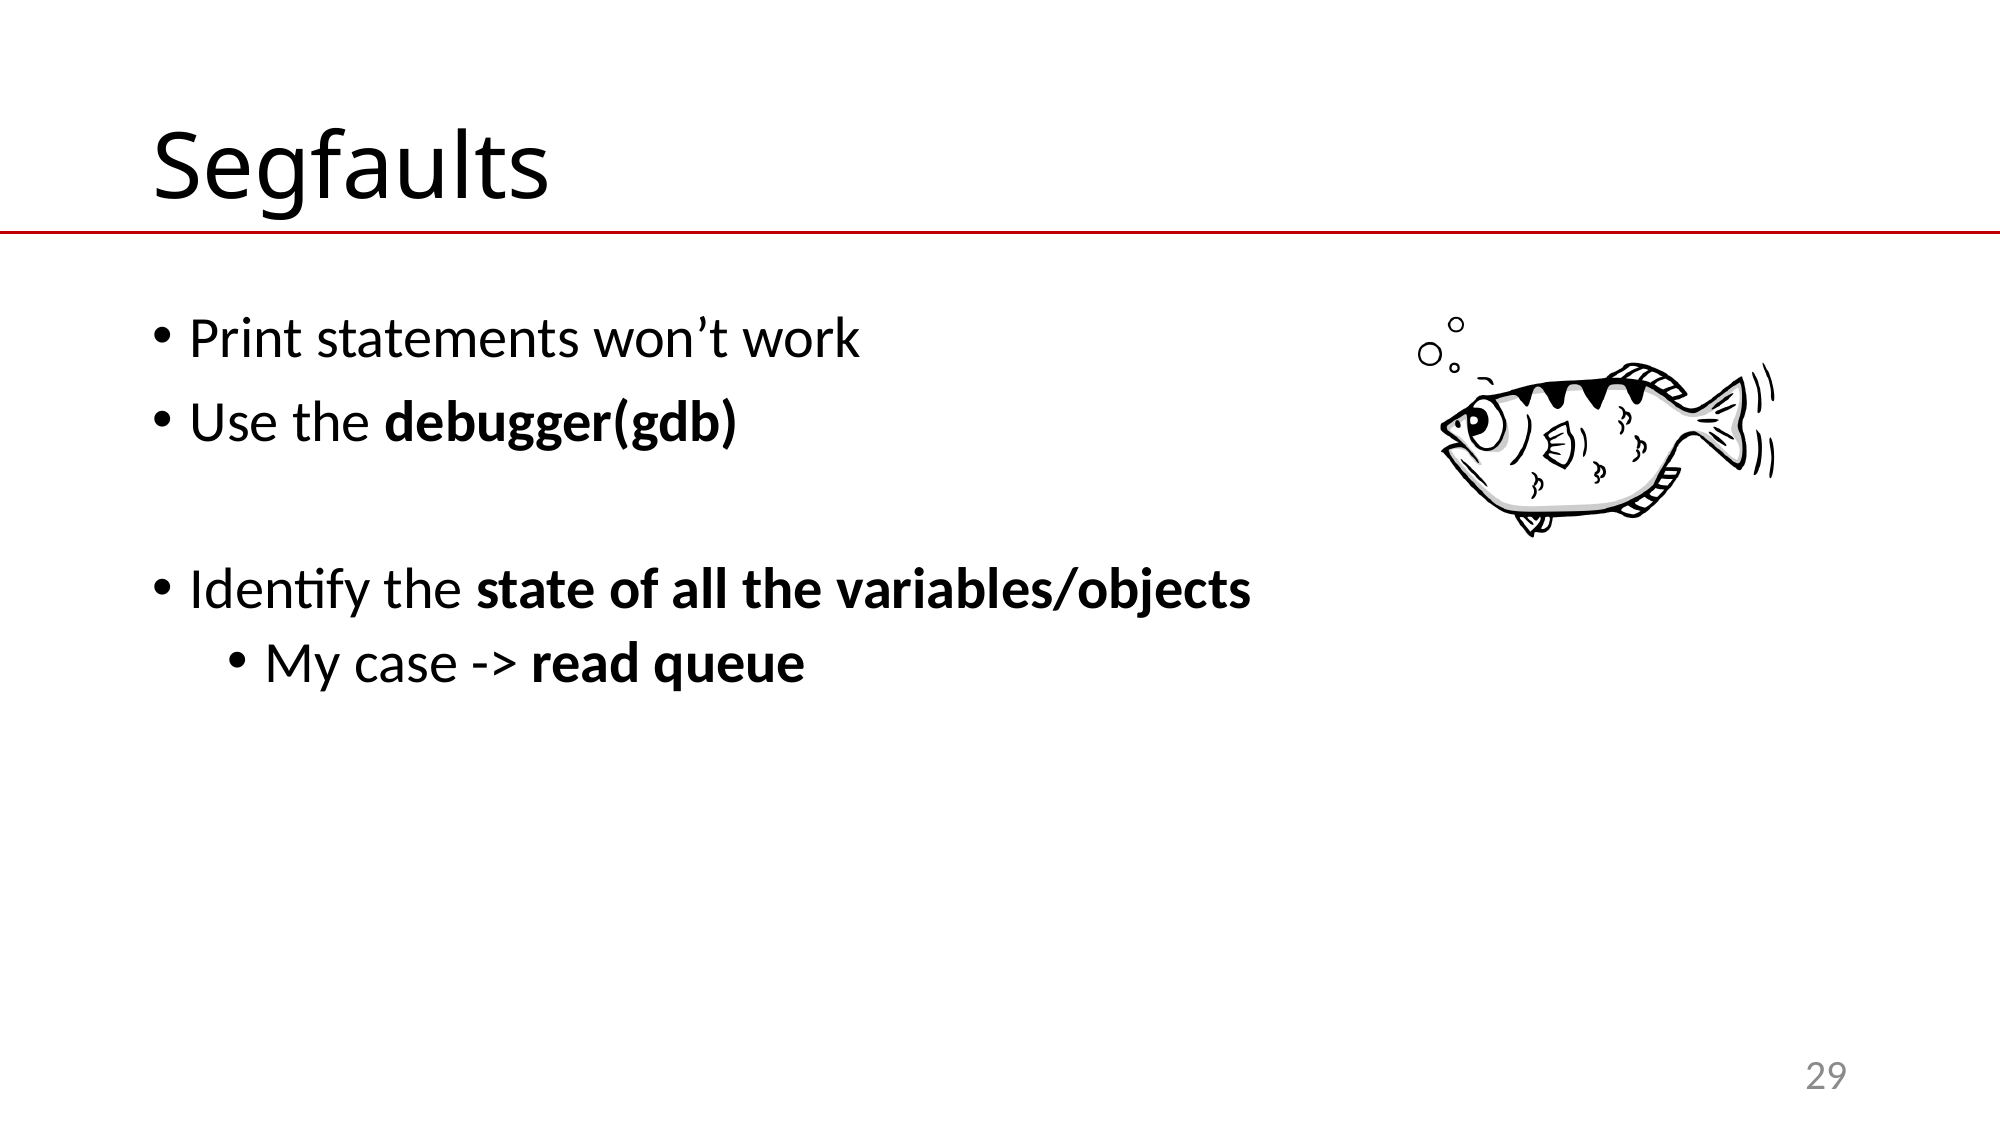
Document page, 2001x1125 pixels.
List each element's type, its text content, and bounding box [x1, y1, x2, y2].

slide_number 29 [1412, 1042, 1863, 1103]
picture [1399, 296, 1825, 563]
list Print statements won’t work Use the debugger(gdb) Identify the state of all the variables/objects My case -> read queue [137, 299, 1863, 1014]
title Segfaults [137, 59, 1863, 278]
